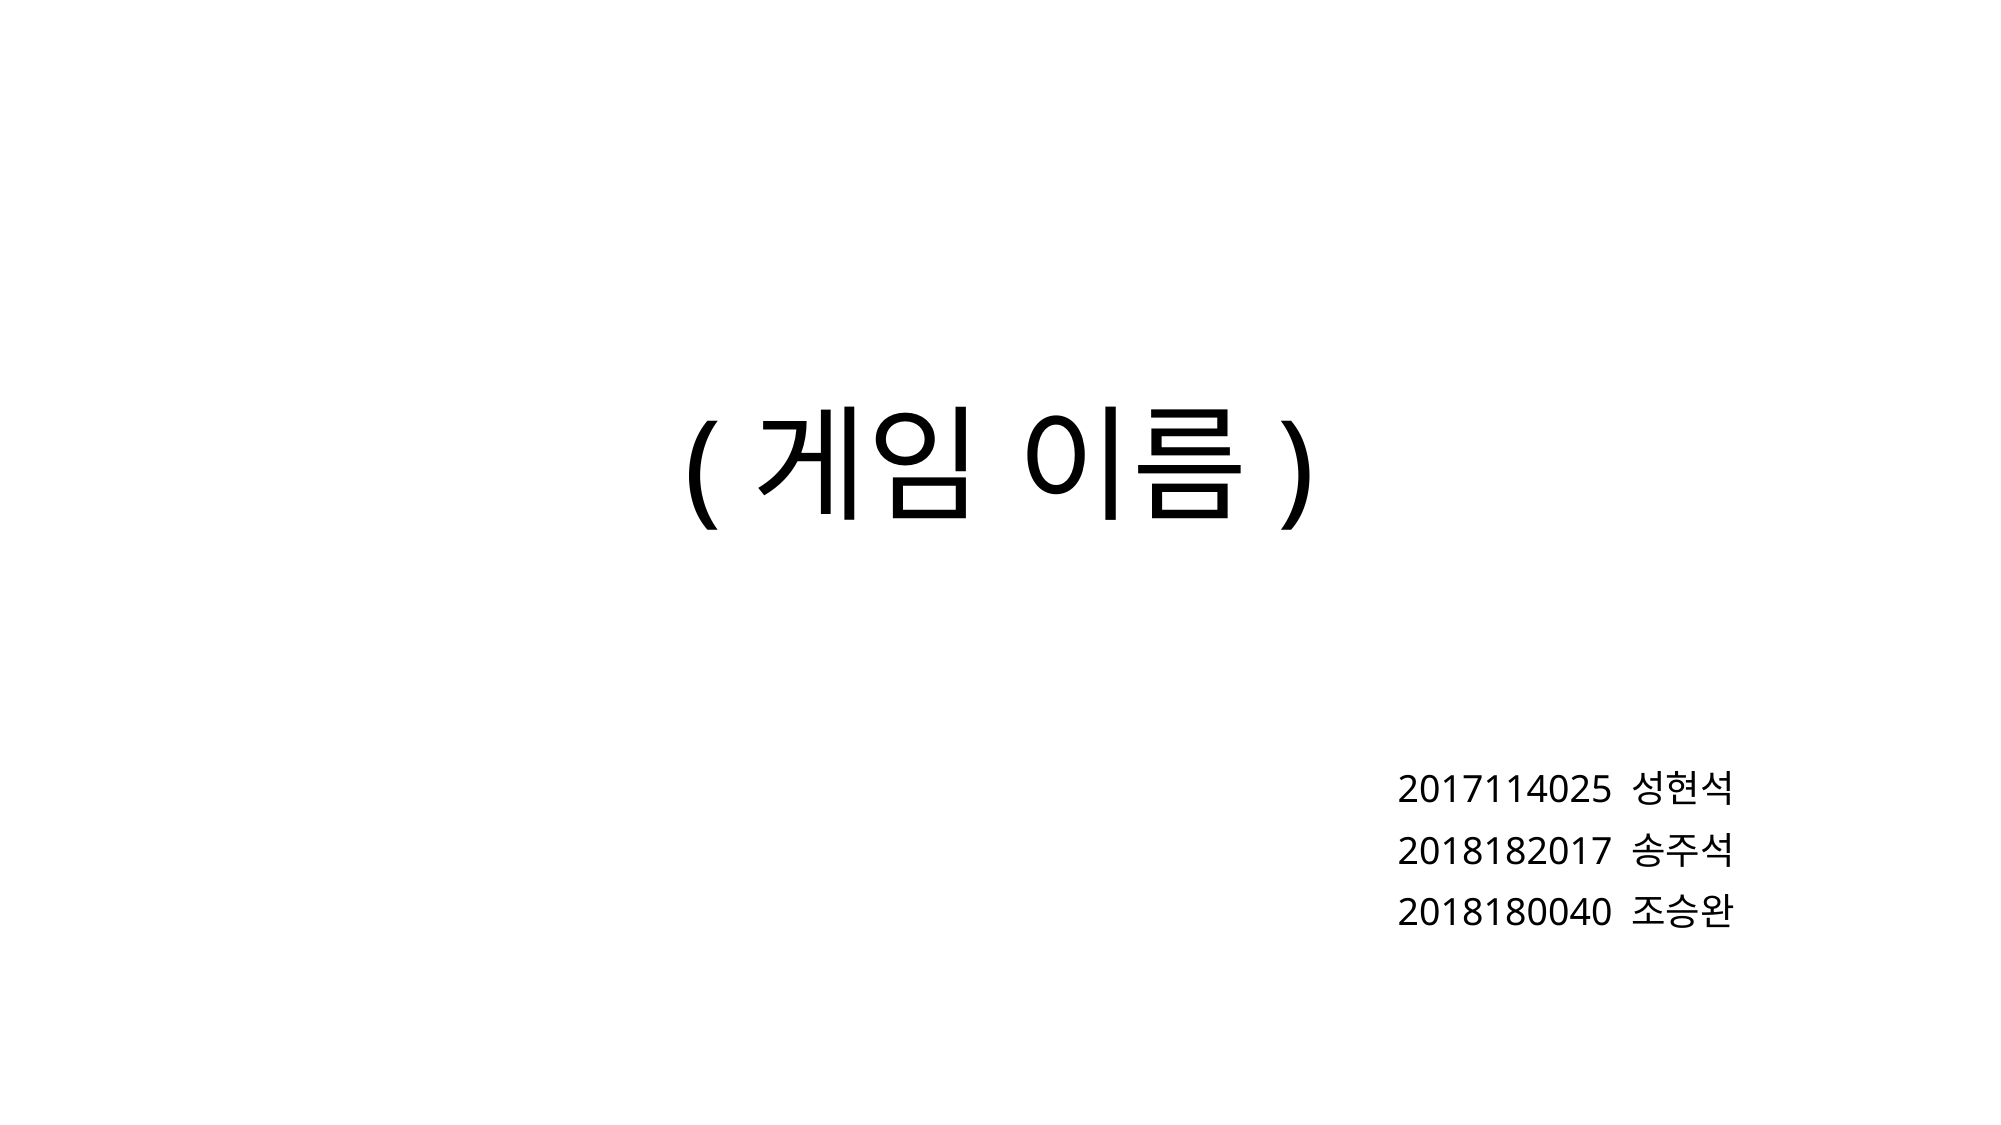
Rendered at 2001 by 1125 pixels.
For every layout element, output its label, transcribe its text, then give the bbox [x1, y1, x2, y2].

subtitle 2017114025 성현석 2018182017 송주석 2018180040 조승완 [249, 762, 1750, 1035]
title (게임 이름) [249, 153, 1750, 546]
